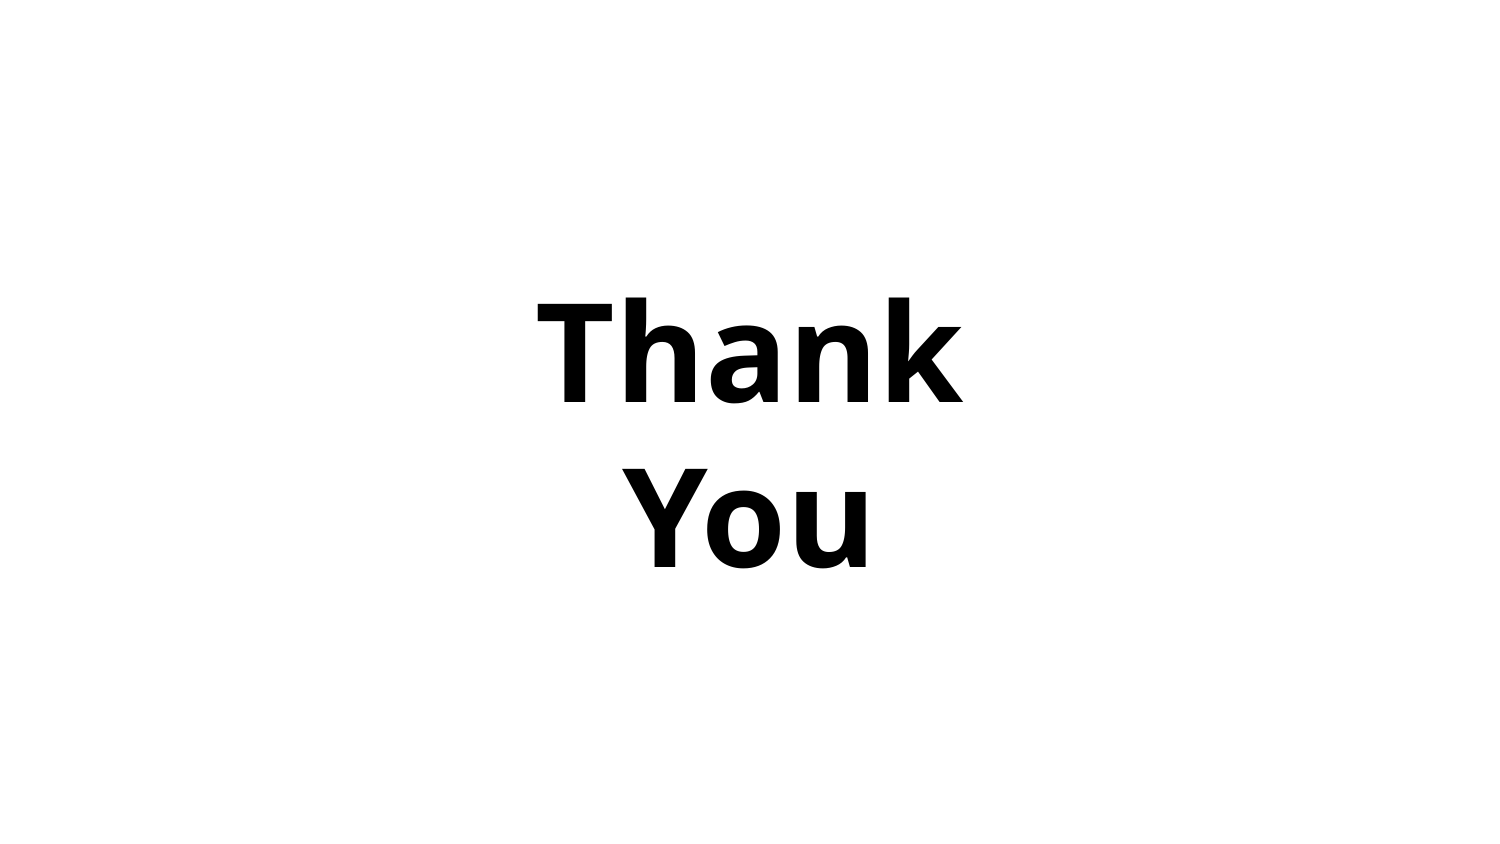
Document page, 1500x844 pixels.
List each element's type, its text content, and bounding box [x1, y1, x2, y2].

title Thank You [408, 249, 1092, 570]
